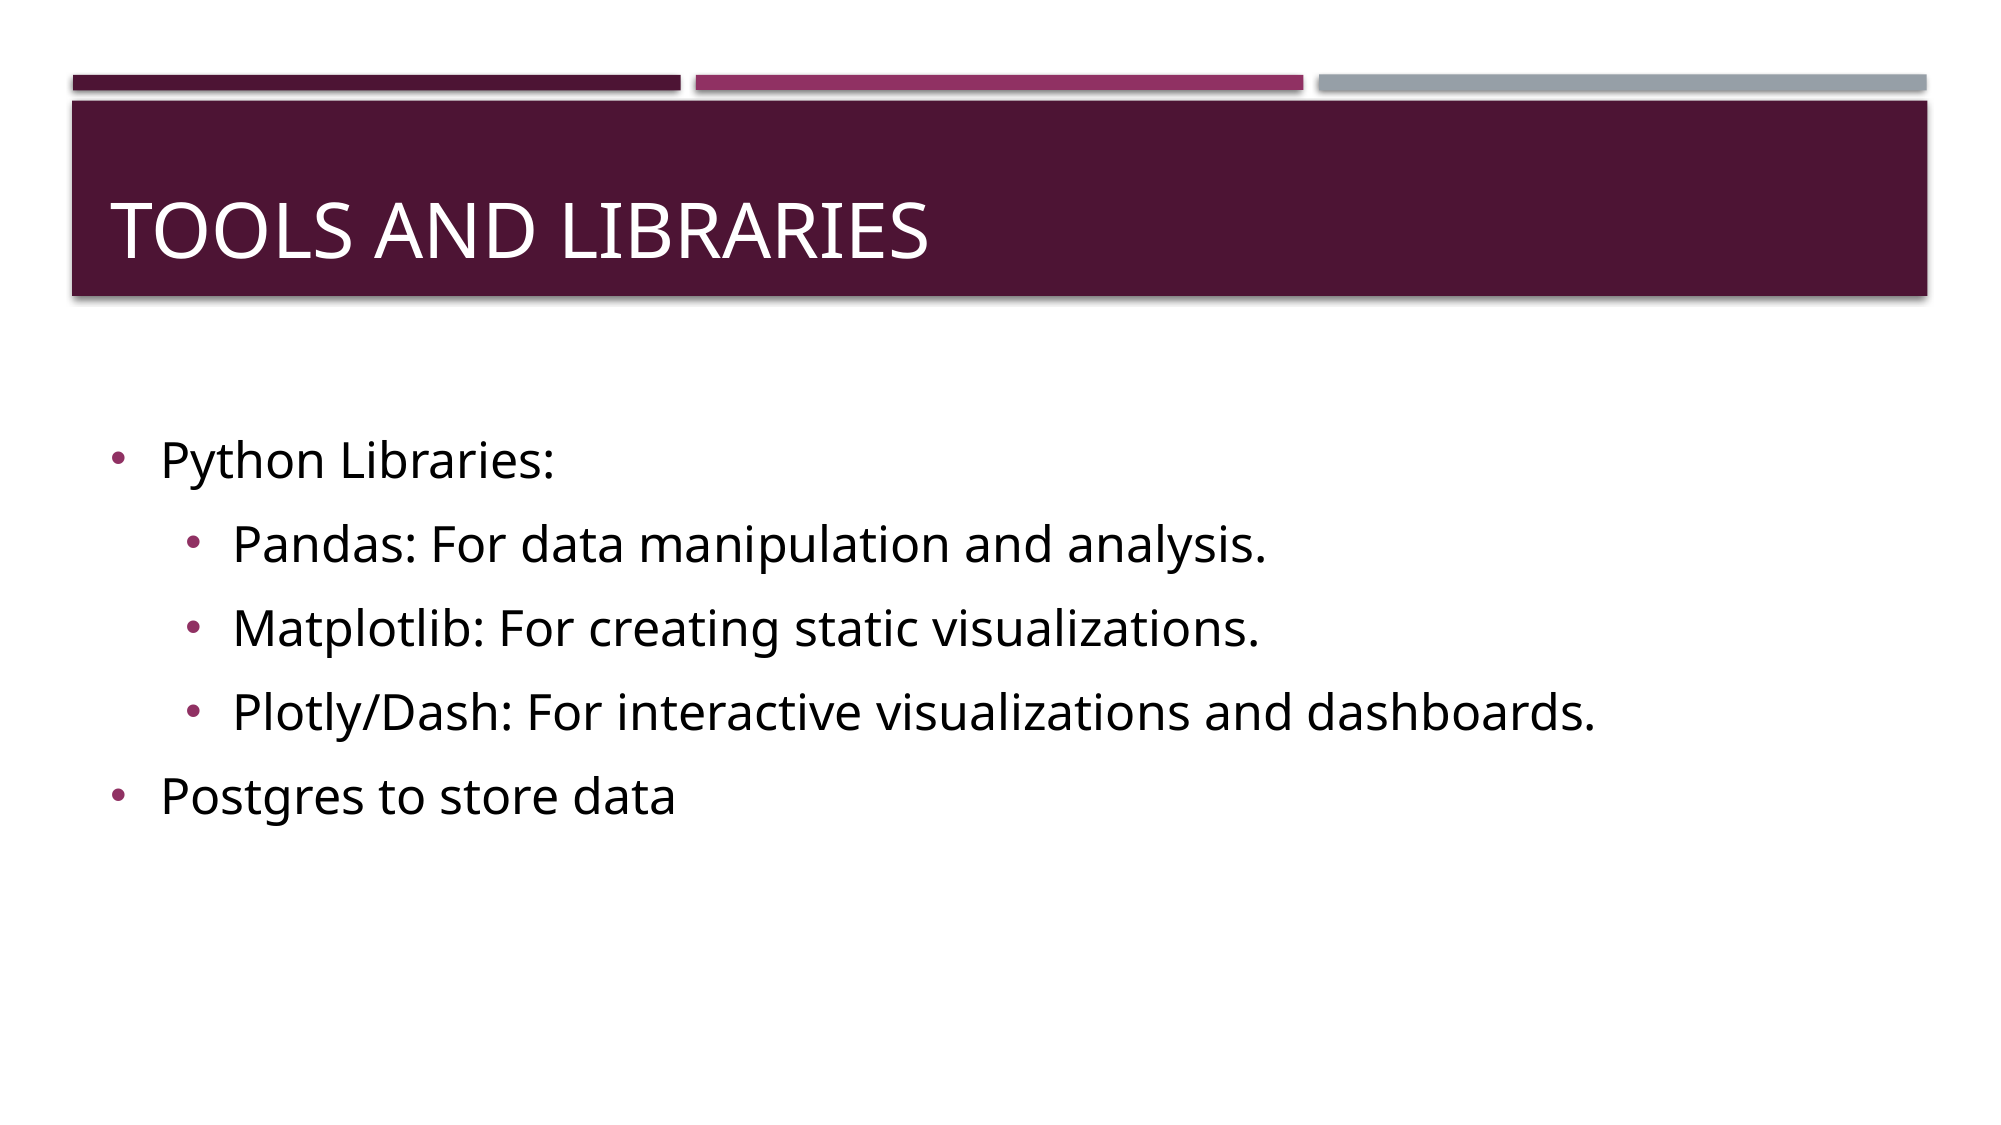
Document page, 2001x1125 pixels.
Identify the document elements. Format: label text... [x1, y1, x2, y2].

title TOOLS AND LIBRARIES [95, 115, 1905, 282]
list Python Libraries: Pandas: For data manipulation and analysis. Matplotlib: For creating static visualizations. Plotly/Dash: For interactive visualizations and dashboards. Postgres to store data [95, 357, 1905, 962]
